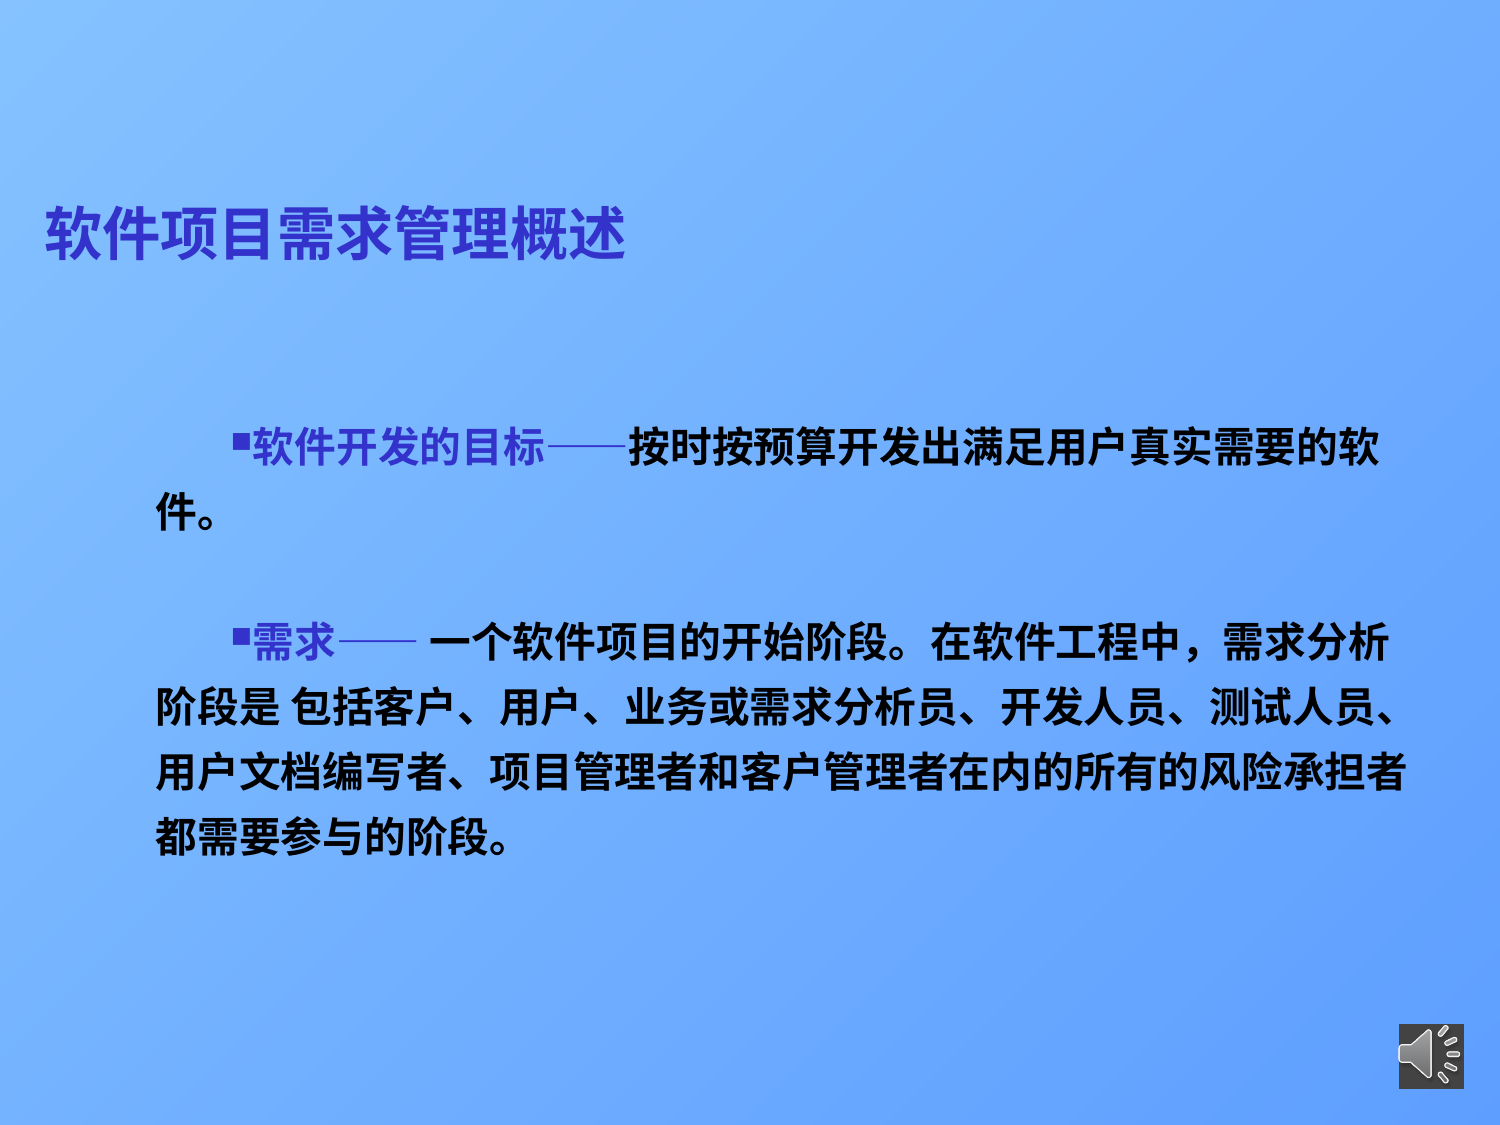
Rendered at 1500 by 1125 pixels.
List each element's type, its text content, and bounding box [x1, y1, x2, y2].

text_box 软件开发的目标——按时按预算开发出满足用户真实需要的软件。 需求—— 一个软件项目的开始阶段。在软件工程中，需求分析阶段是 包括客户、用户、业务或需求分析员、开发人员、测试人员、用户文档编写者、项目管理者和客户管理者在内的所有的风险承担者都需要参与的阶段。 [105, 398, 1430, 869]
picture [1397, 1022, 1465, 1090]
title 软件项目需求管理概述 [29, 172, 1471, 291]
